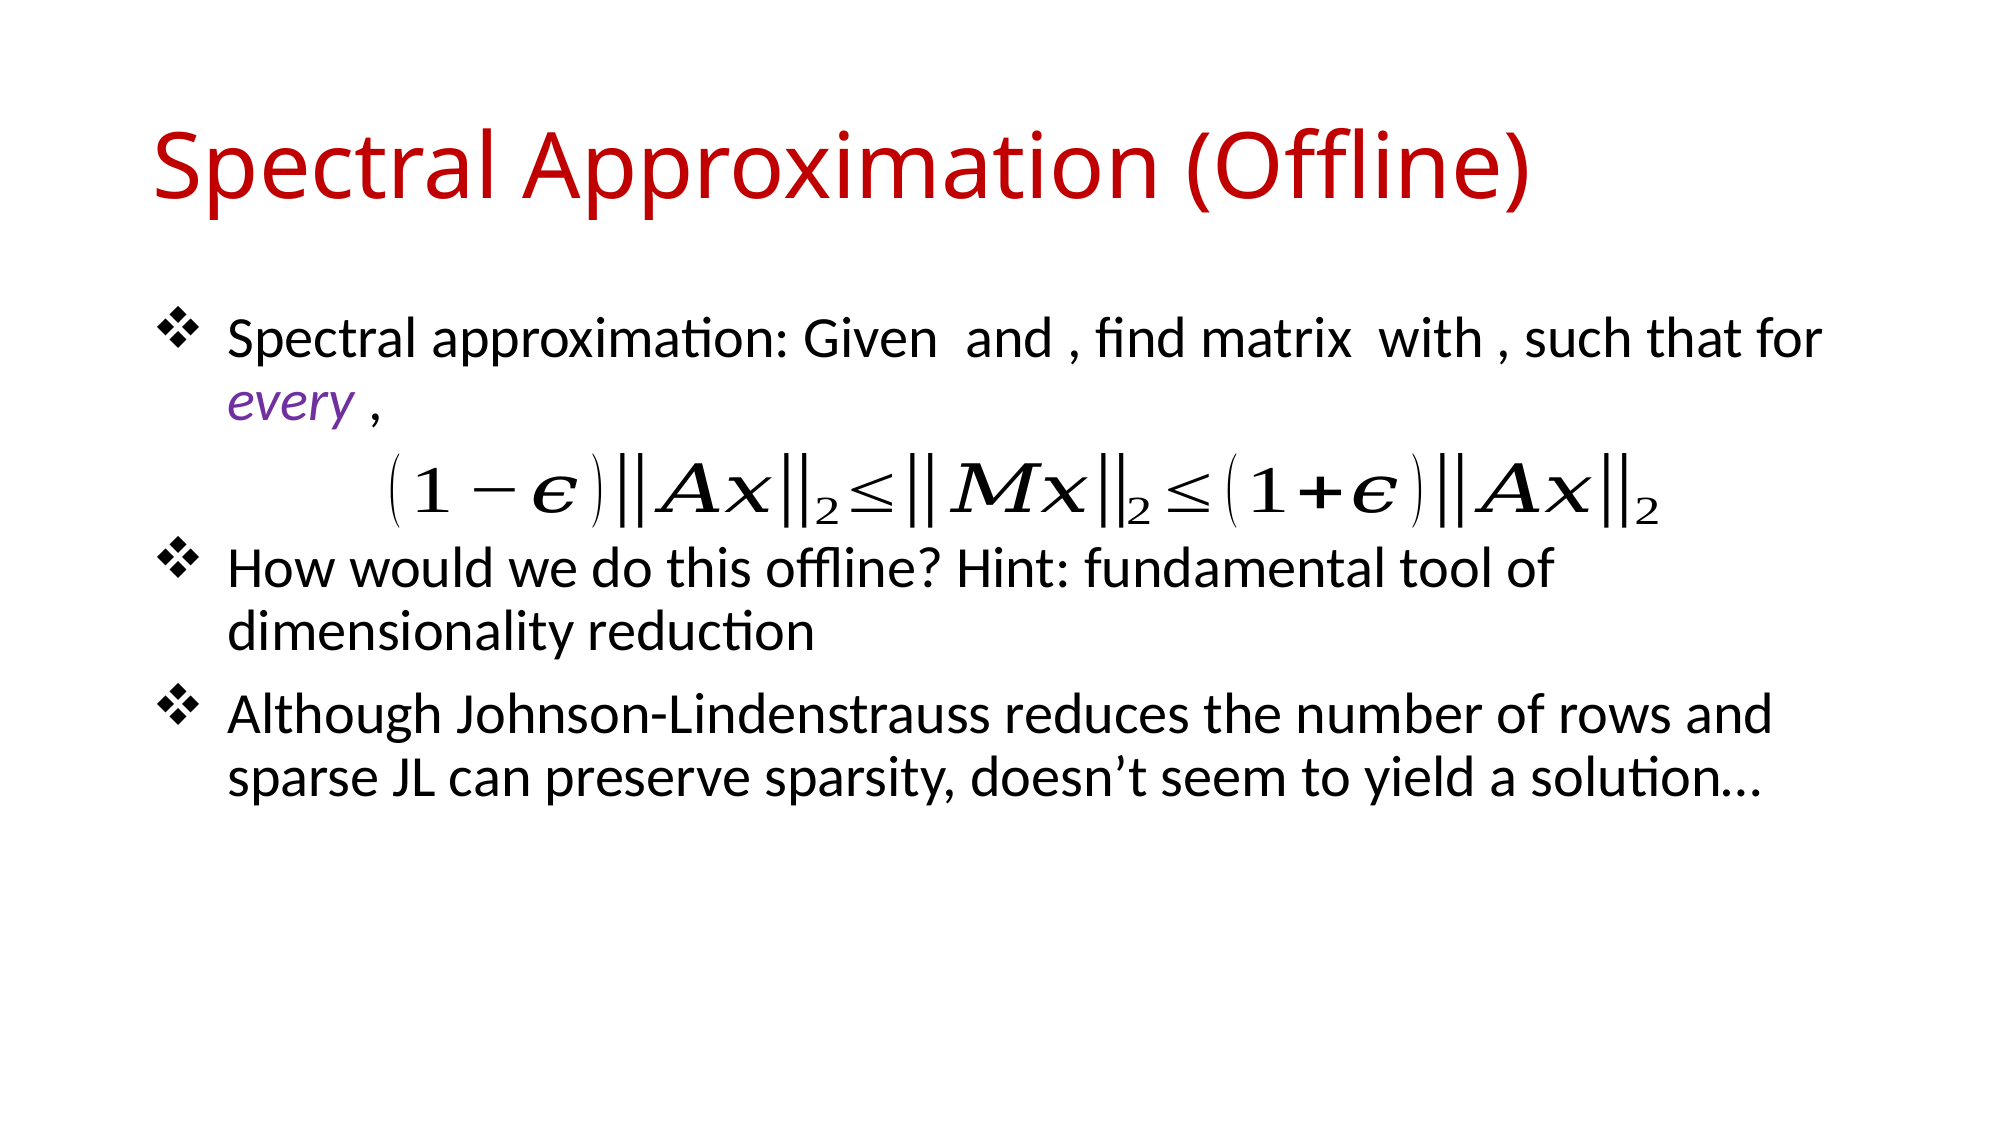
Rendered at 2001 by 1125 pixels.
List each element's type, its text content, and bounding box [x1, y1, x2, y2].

text_box [794, 299, 1730, 396]
title Spectral Approximation (Offline) [137, 59, 1863, 278]
